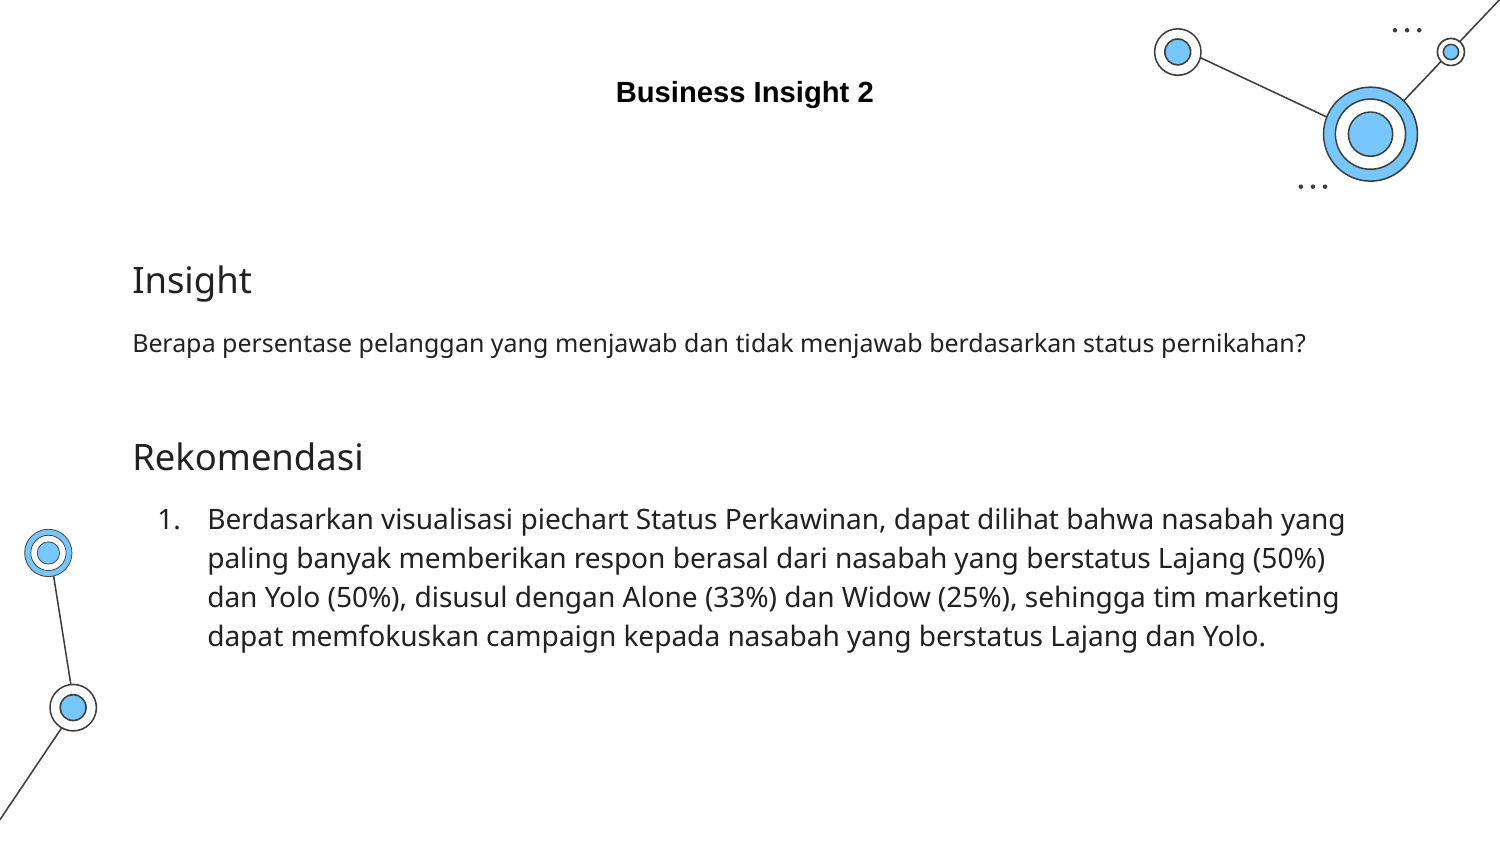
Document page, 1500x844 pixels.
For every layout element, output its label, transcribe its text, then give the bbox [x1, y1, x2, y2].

title Business Insight 2 [600, 58, 898, 153]
list Insight Berapa persentase pelanggan yang menjawab dan tidak menjawab berdasarkan status pernikahan? Rekomendasi Berdasarkan visualisasi piechart Status Perkawinan, dapat dilihat bahwa nasabah yang paling banyak memberikan respon berasal dari nasabah yang berstatus Lajang (50%) dan Yolo (50%), disusul dengan Alone (33%) dan Widow (25%), sehingga tim marketing dapat memfokuskan campaign kepada nasabah yang berstatus Lajang dan Yolo. [117, 188, 1382, 768]
